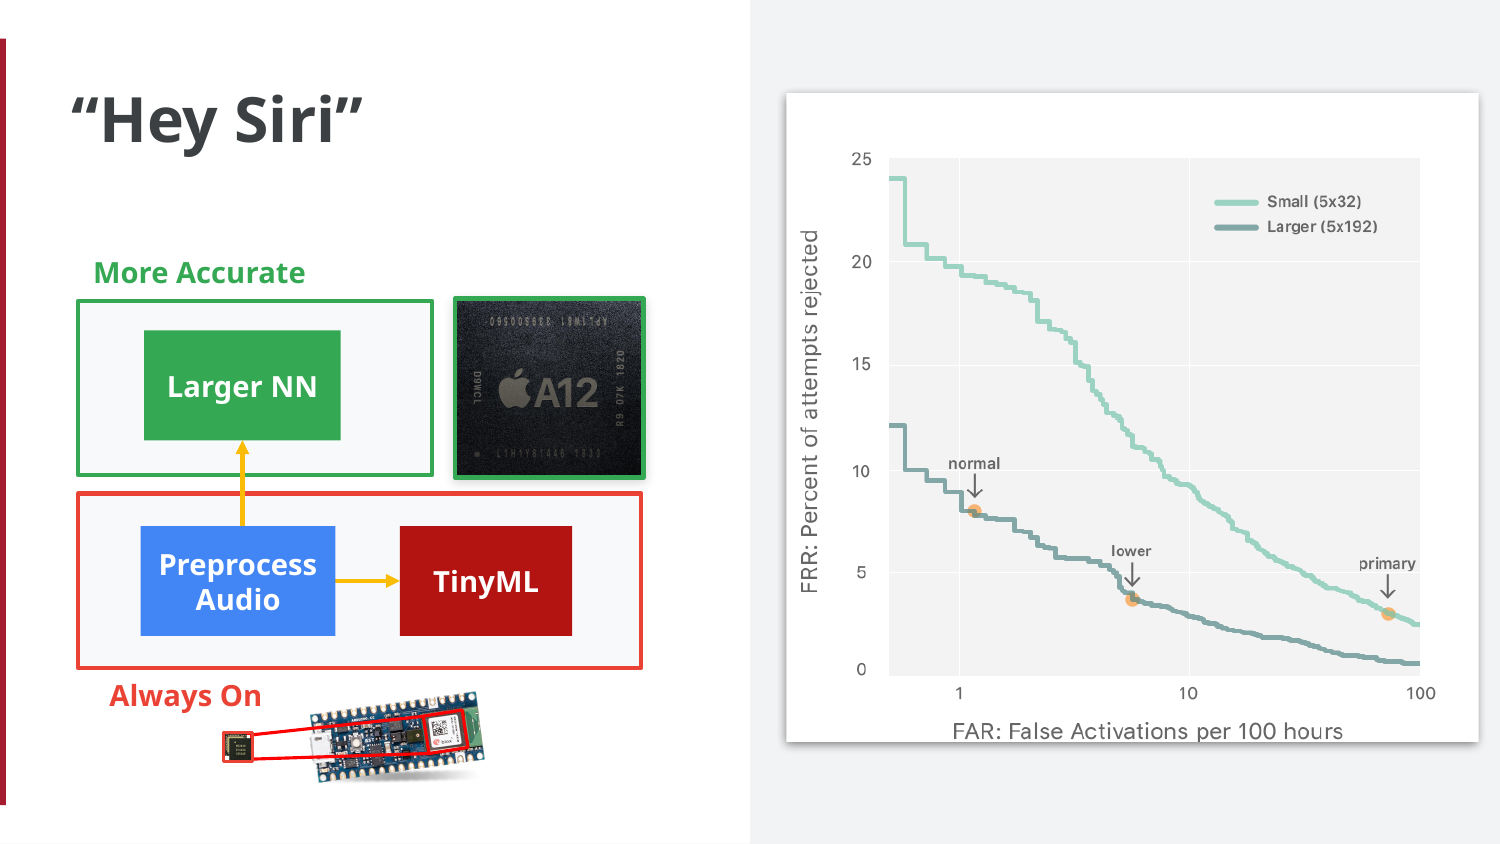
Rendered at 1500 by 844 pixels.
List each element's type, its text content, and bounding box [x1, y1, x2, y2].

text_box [251, 716, 425, 736]
text_box TinyML [399, 526, 573, 636]
text_box Always On [78, 669, 294, 720]
title “Hey Siri” [56, 74, 1336, 163]
text_box [78, 301, 432, 476]
text_box [78, 493, 642, 668]
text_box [255, 753, 430, 760]
picture [224, 733, 252, 761]
picture [299, 666, 495, 809]
picture [786, 93, 1479, 742]
picture [456, 300, 642, 476]
text_box Preprocess Audio [140, 526, 336, 636]
text_box Larger NN [144, 330, 341, 441]
text_box More Accurate [78, 242, 424, 301]
